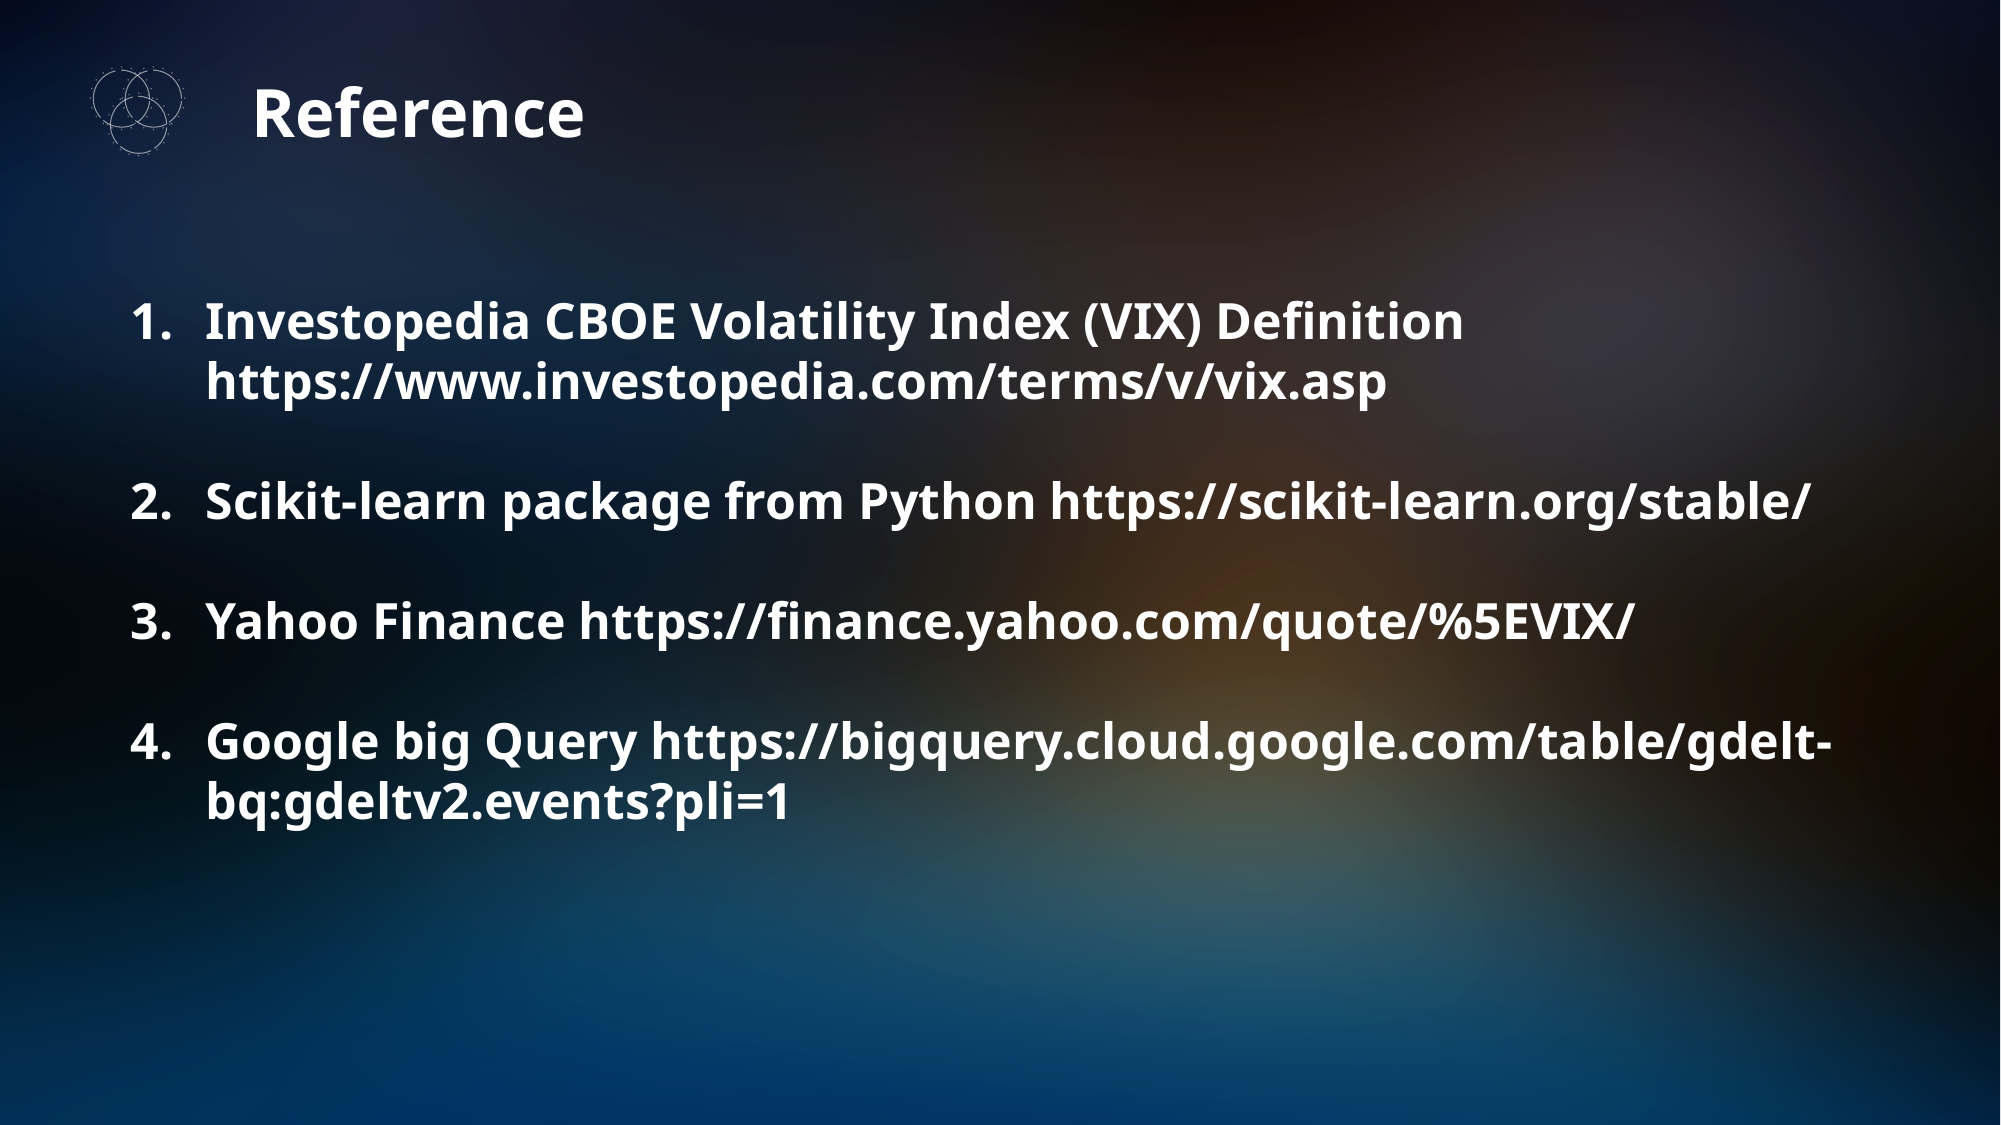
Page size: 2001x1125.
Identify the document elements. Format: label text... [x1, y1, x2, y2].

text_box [89, 63, 679, 160]
text_box Investopedia CBOE Volatility Index (VIX) Definition https://www.investopedia.com/terms/v/vix.asp Scikit-learn package from Python https://scikit-learn.org/stable/ Yahoo Finance https://finance.yahoo.com/quote/%5EVIX/ Google big Query https://bigquery.cloud.google.com/table/gdelt-bq:gdeltv2.events?pli=1 [115, 282, 1908, 837]
picture [0, 0, 2001, 1125]
